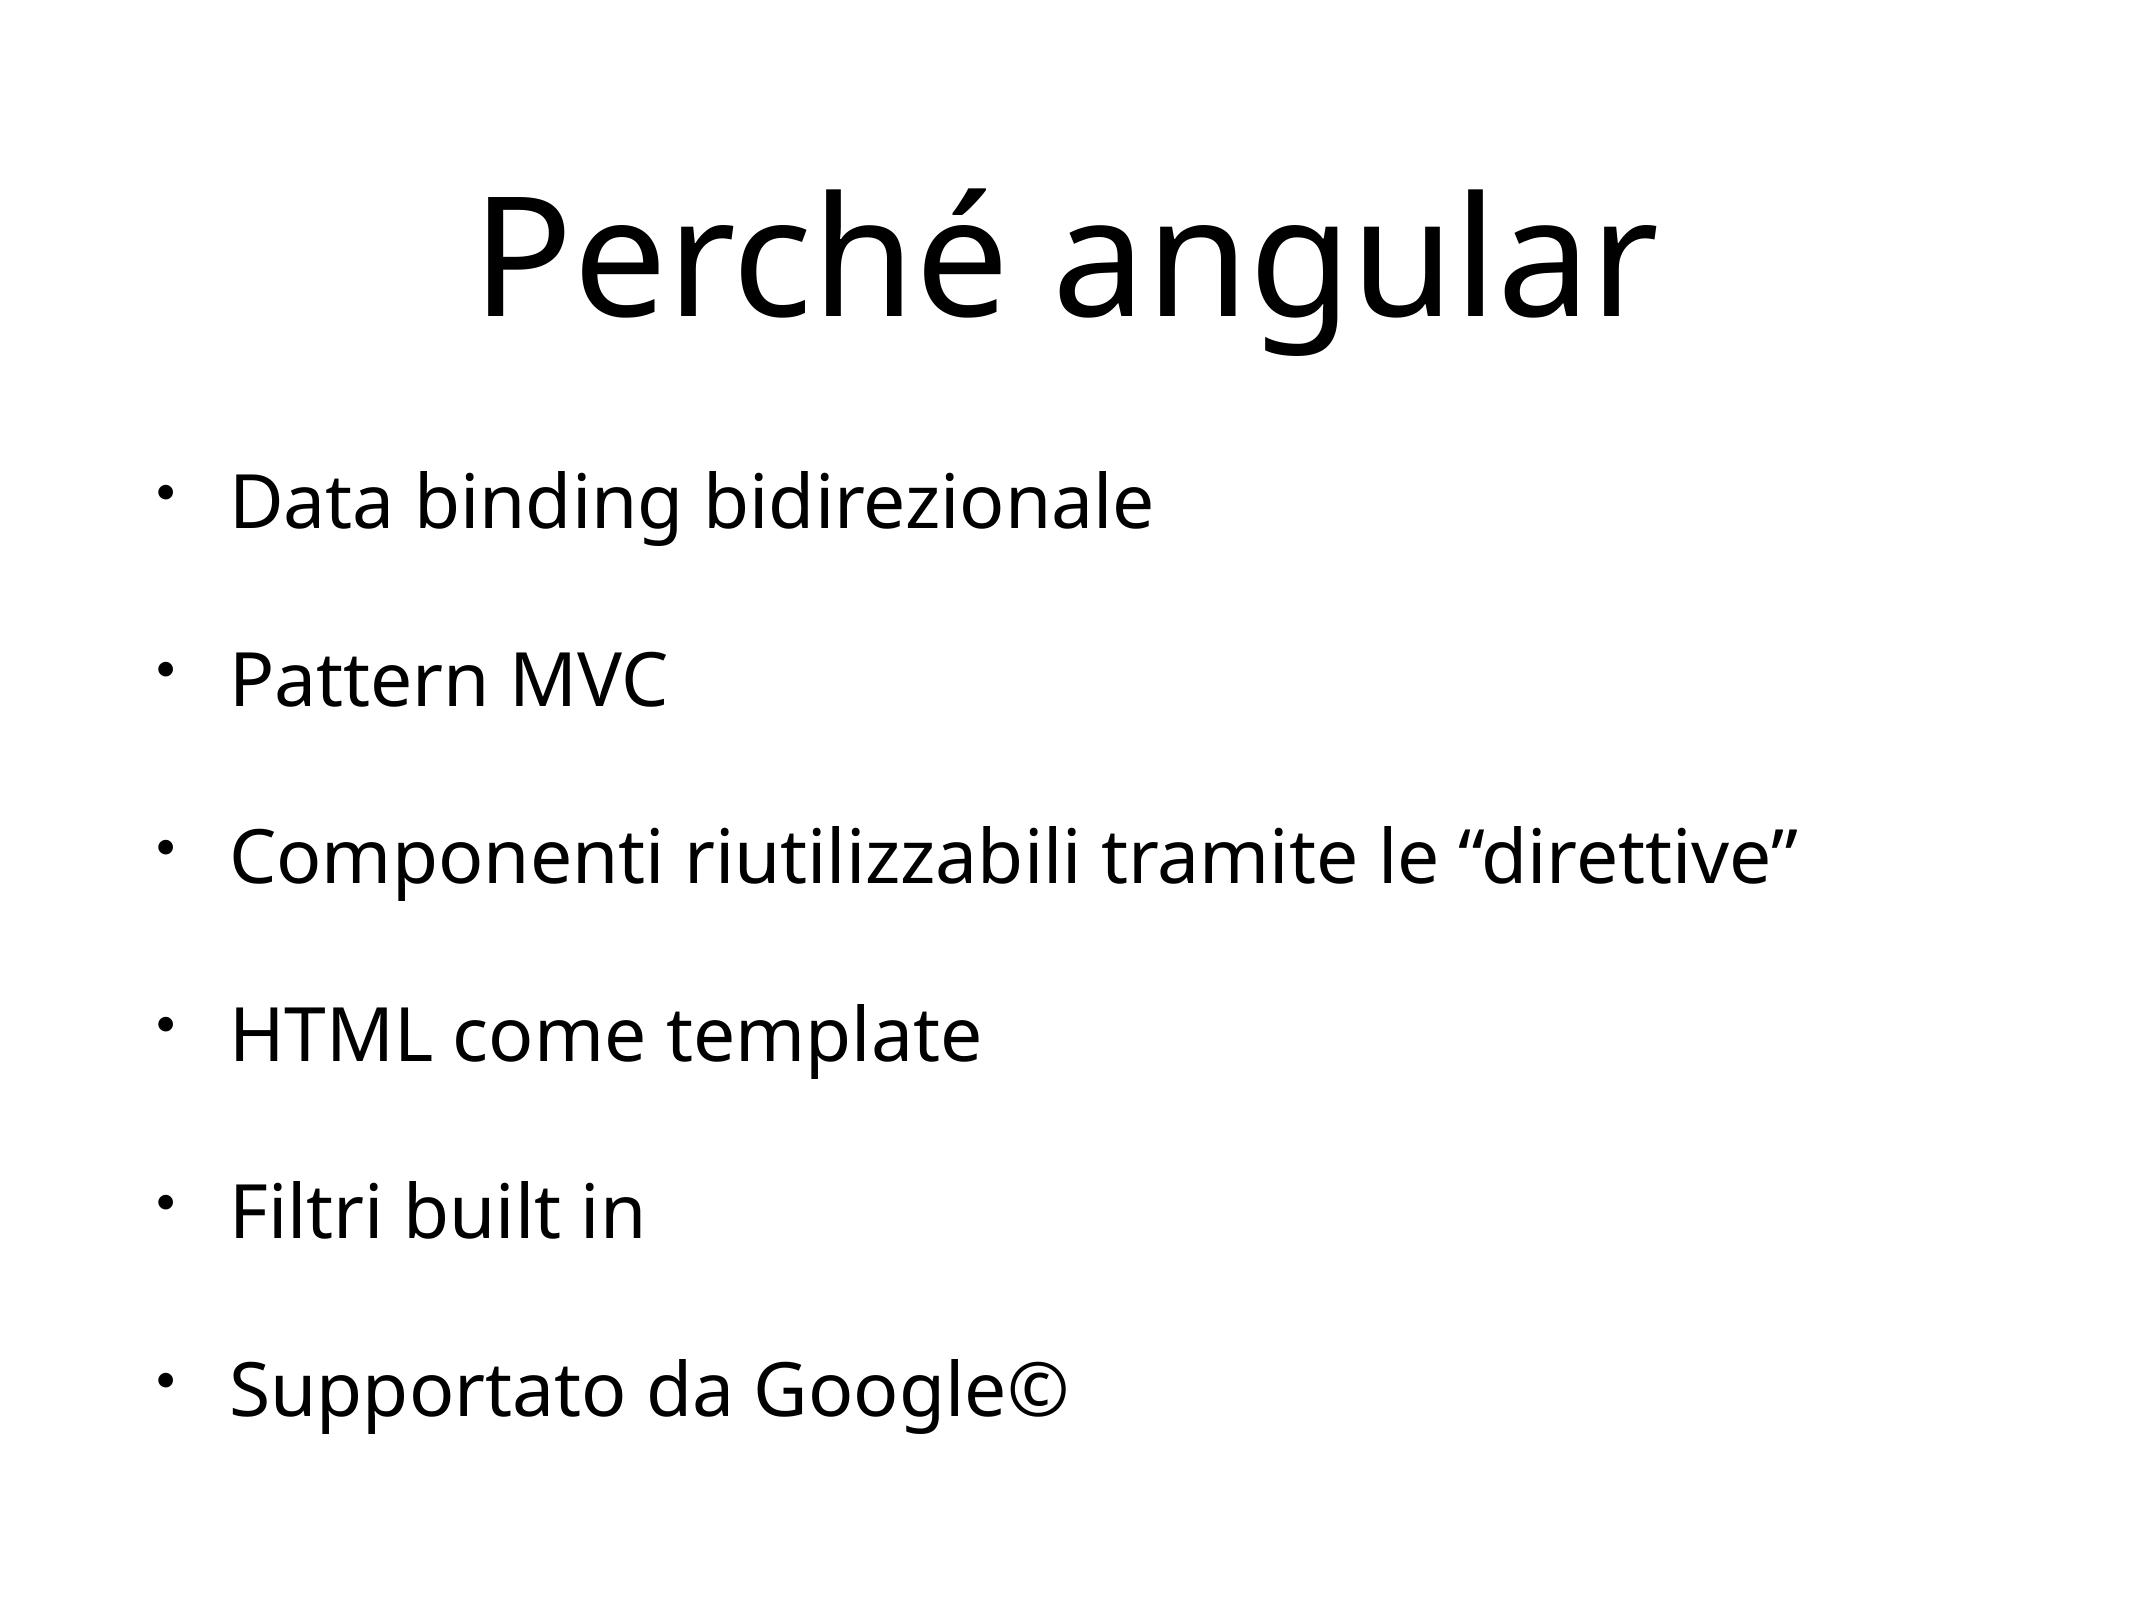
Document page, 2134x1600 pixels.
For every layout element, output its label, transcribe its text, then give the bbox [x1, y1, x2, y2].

title Perché angular [155, 72, 1978, 426]
list Data binding bidirezionale Pattern MVC Componenti riutilizzabili tramite le “direttive” HTML come template Filtri built in Supportato da Google© [155, 426, 1978, 1459]
